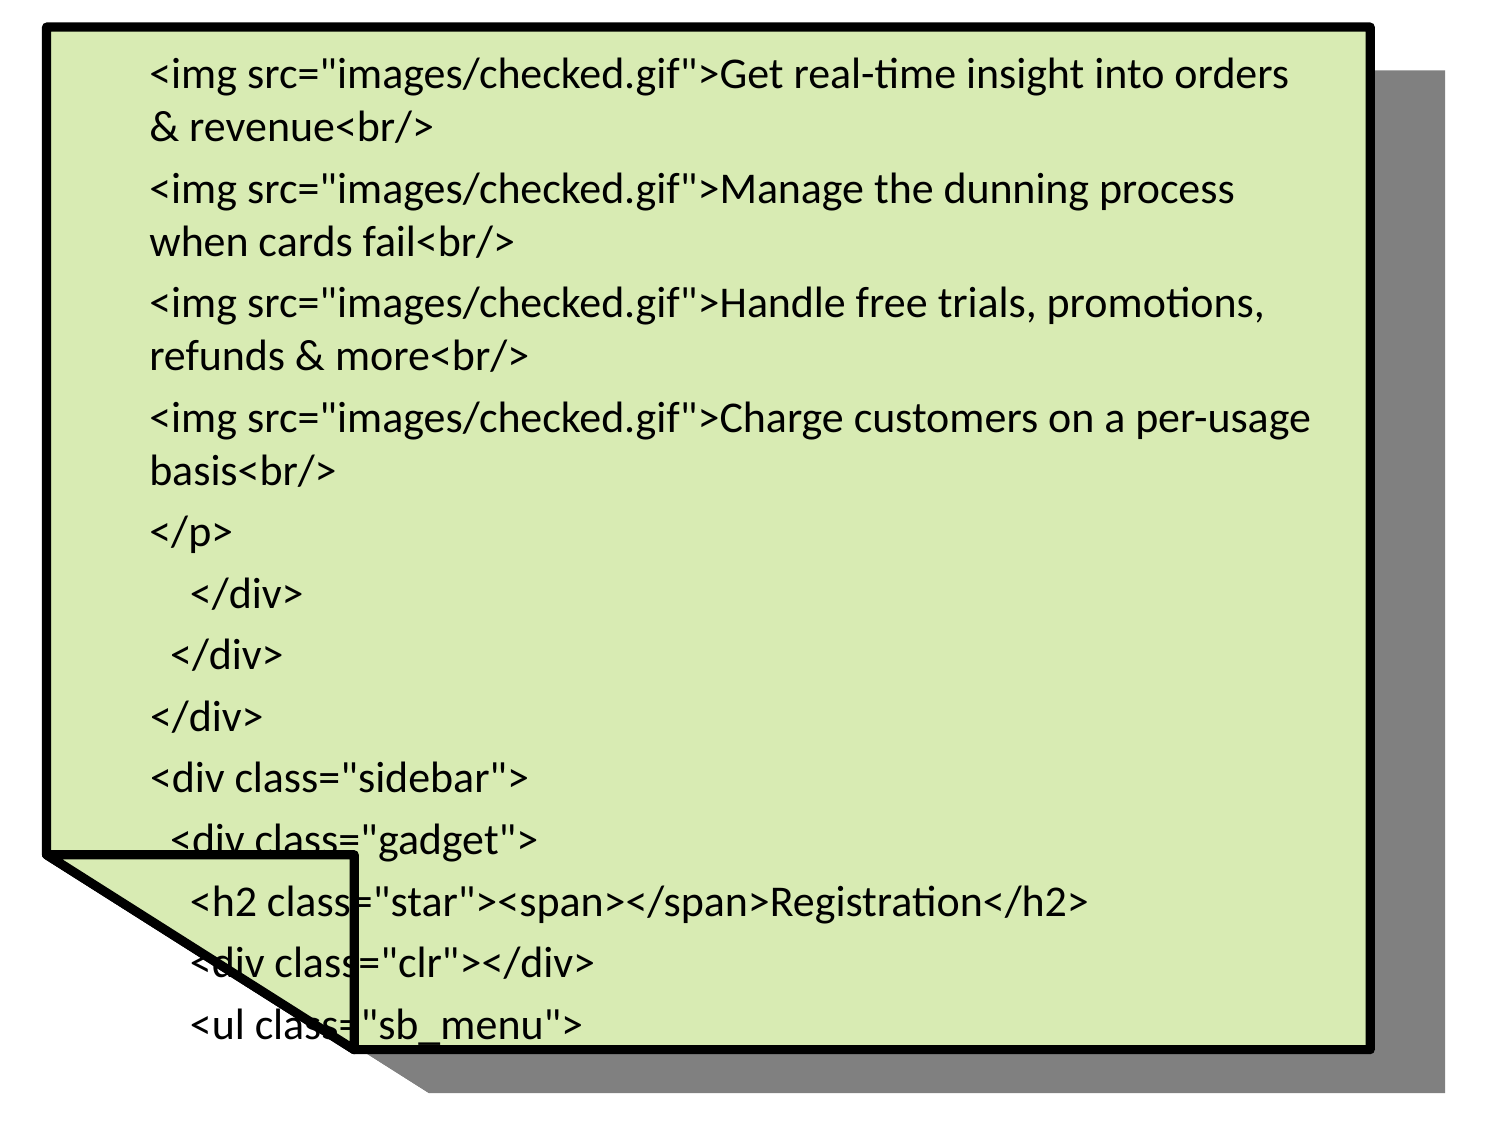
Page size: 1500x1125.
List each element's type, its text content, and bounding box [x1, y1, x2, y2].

list <img src="images/checked.gif">Get real-time insight into orders & revenue<br/> <img src="images/checked.gif">Manage the dunning process when cards fail<br/> <img src="images/checked.gif">Handle free trials, promotions, refunds & more<br/> <img src="images/checked.gif">Charge customers on a per-usage basis<br/> </p> </div> </div> </div> <div class="sidebar"> <div class="gadget"> <h2 class="star"><span></span>Registration</h2> <div class="clr"></div> <ul class="sb_menu"> [75, 37, 1338, 1063]
